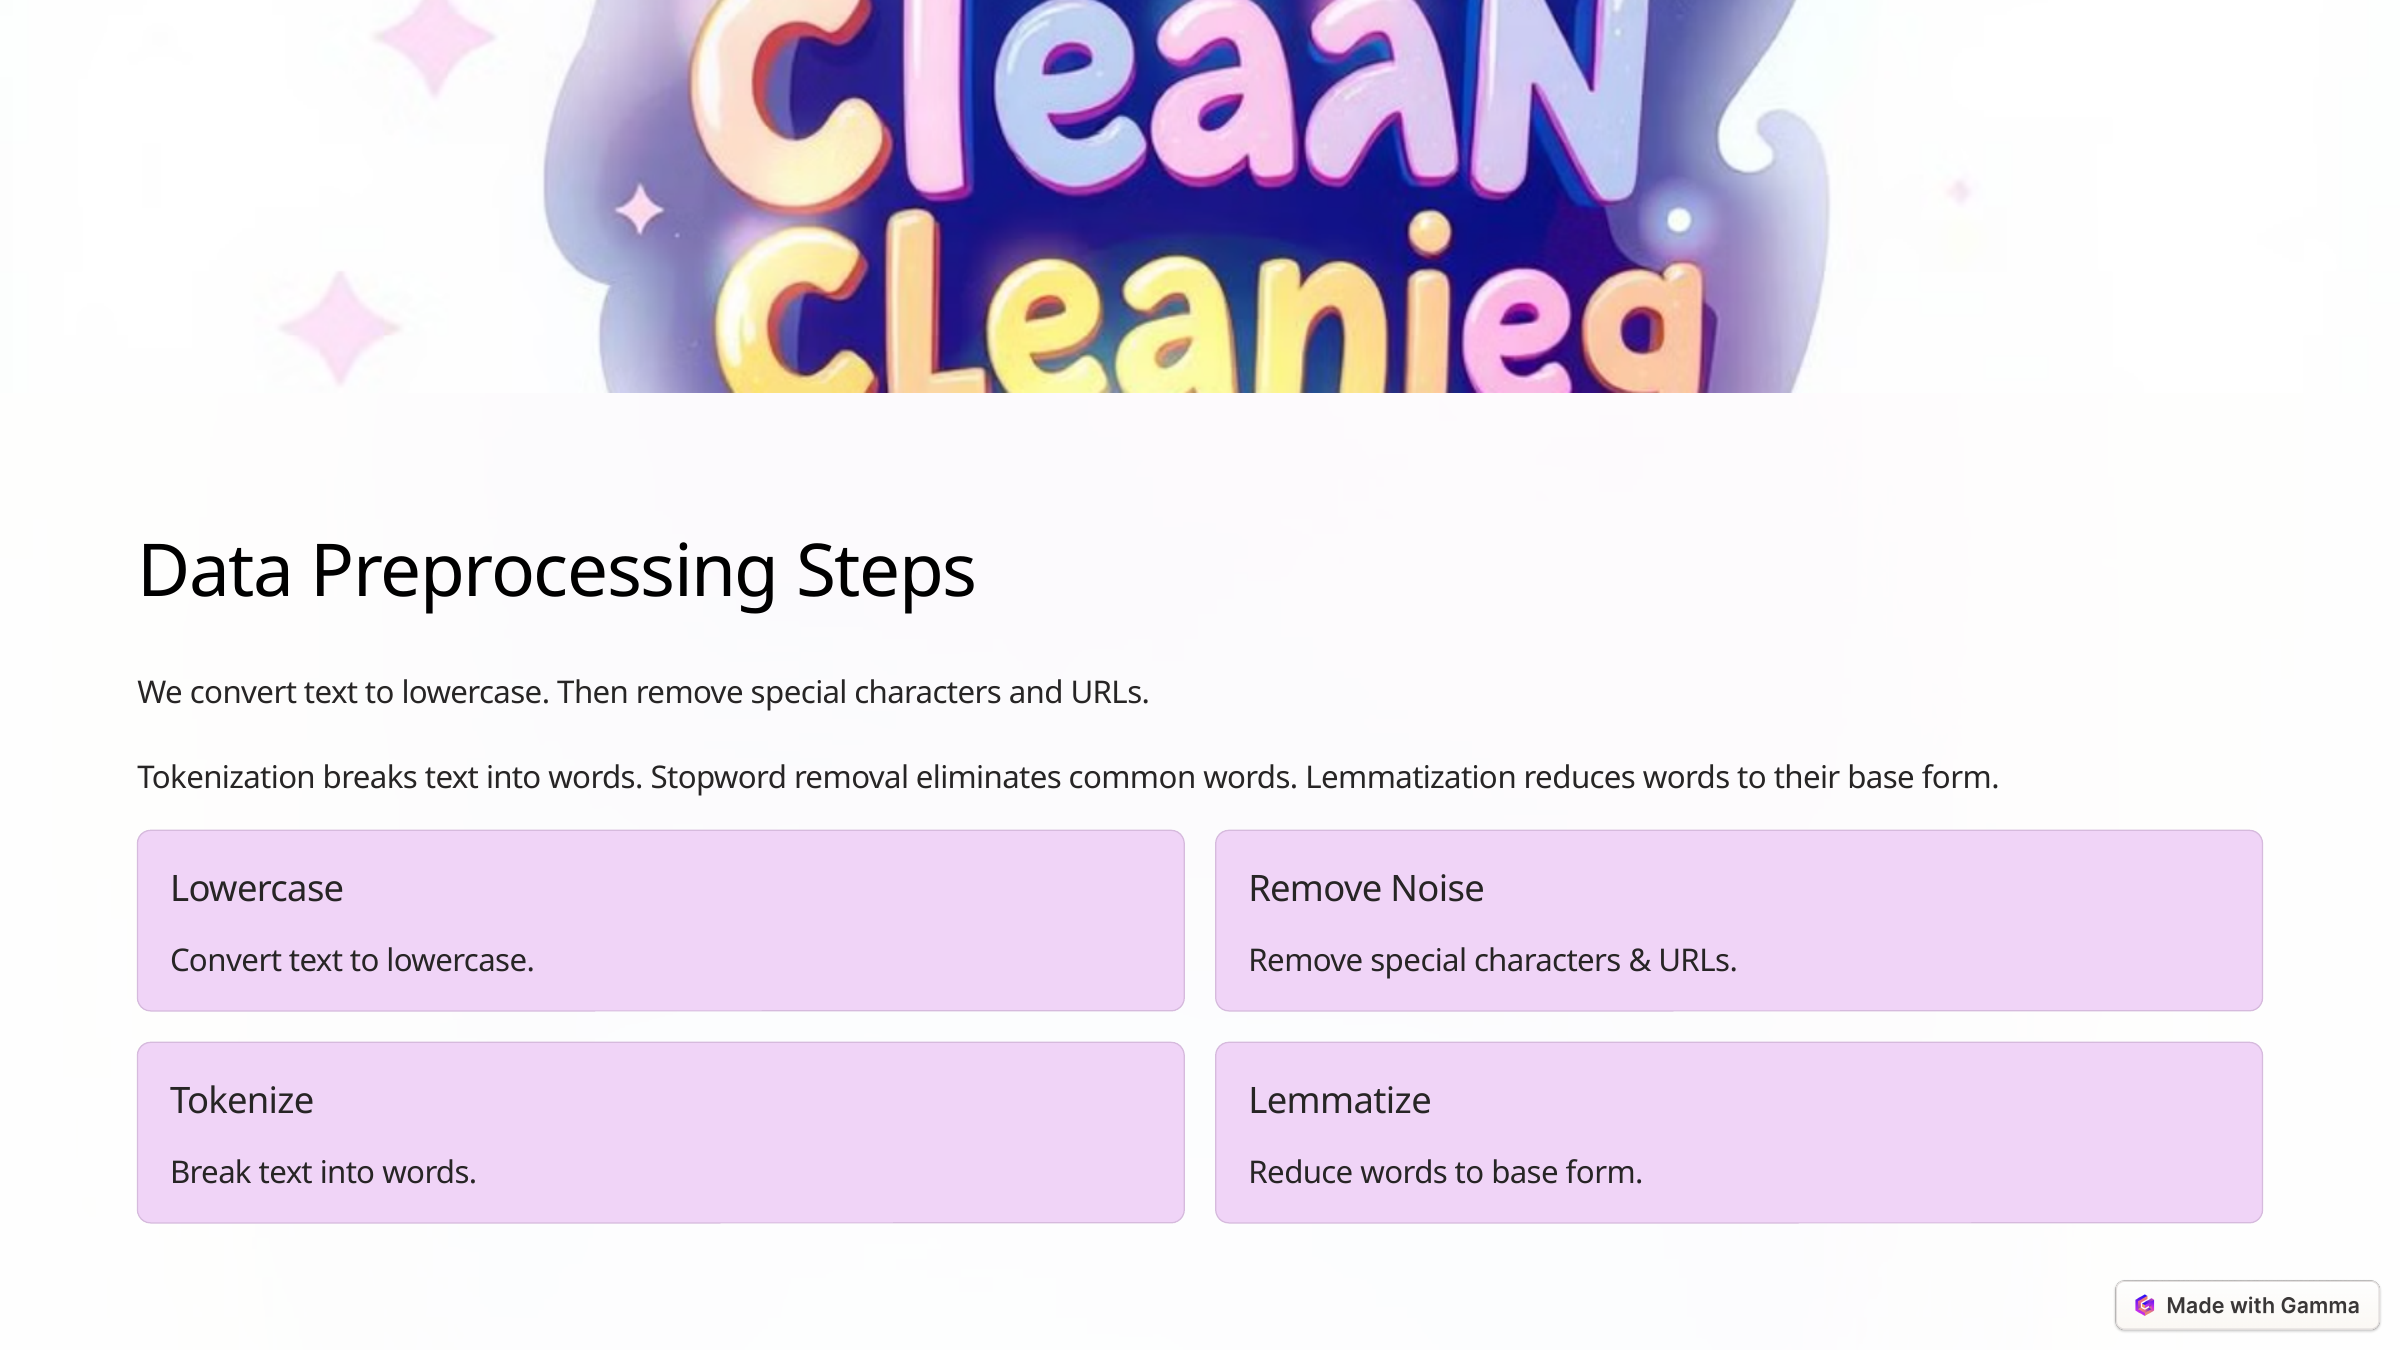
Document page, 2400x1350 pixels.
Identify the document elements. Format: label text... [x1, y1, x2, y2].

text_box Remove special characters & URLs. [1248, 928, 2230, 979]
picture [0, 0, 2400, 393]
text_box Data Preprocessing Steps [137, 519, 944, 613]
text_box Lowercase [170, 862, 540, 910]
text_box Tokenization breaks text into words. Stopword removal eliminates common words. Lemmatization reduces words to their base form. [137, 744, 2263, 796]
text_box We convert text to lowercase. Then remove special characters and URLs. [137, 659, 2263, 710]
text_box [137, 830, 1185, 1011]
text_box [137, 1042, 1185, 1223]
text_box Tokenize [170, 1074, 540, 1122]
text_box Remove Noise [1248, 862, 1618, 910]
text_box Lemmatize [1248, 1074, 1618, 1122]
text_box Convert text to lowercase. [170, 928, 1152, 979]
text_box [1215, 1042, 2263, 1223]
picture [2106, 1271, 2389, 1339]
text_box Break text into words. [170, 1140, 1152, 1191]
text_box [1215, 830, 2263, 1011]
text_box Reduce words to base form. [1248, 1140, 2230, 1191]
